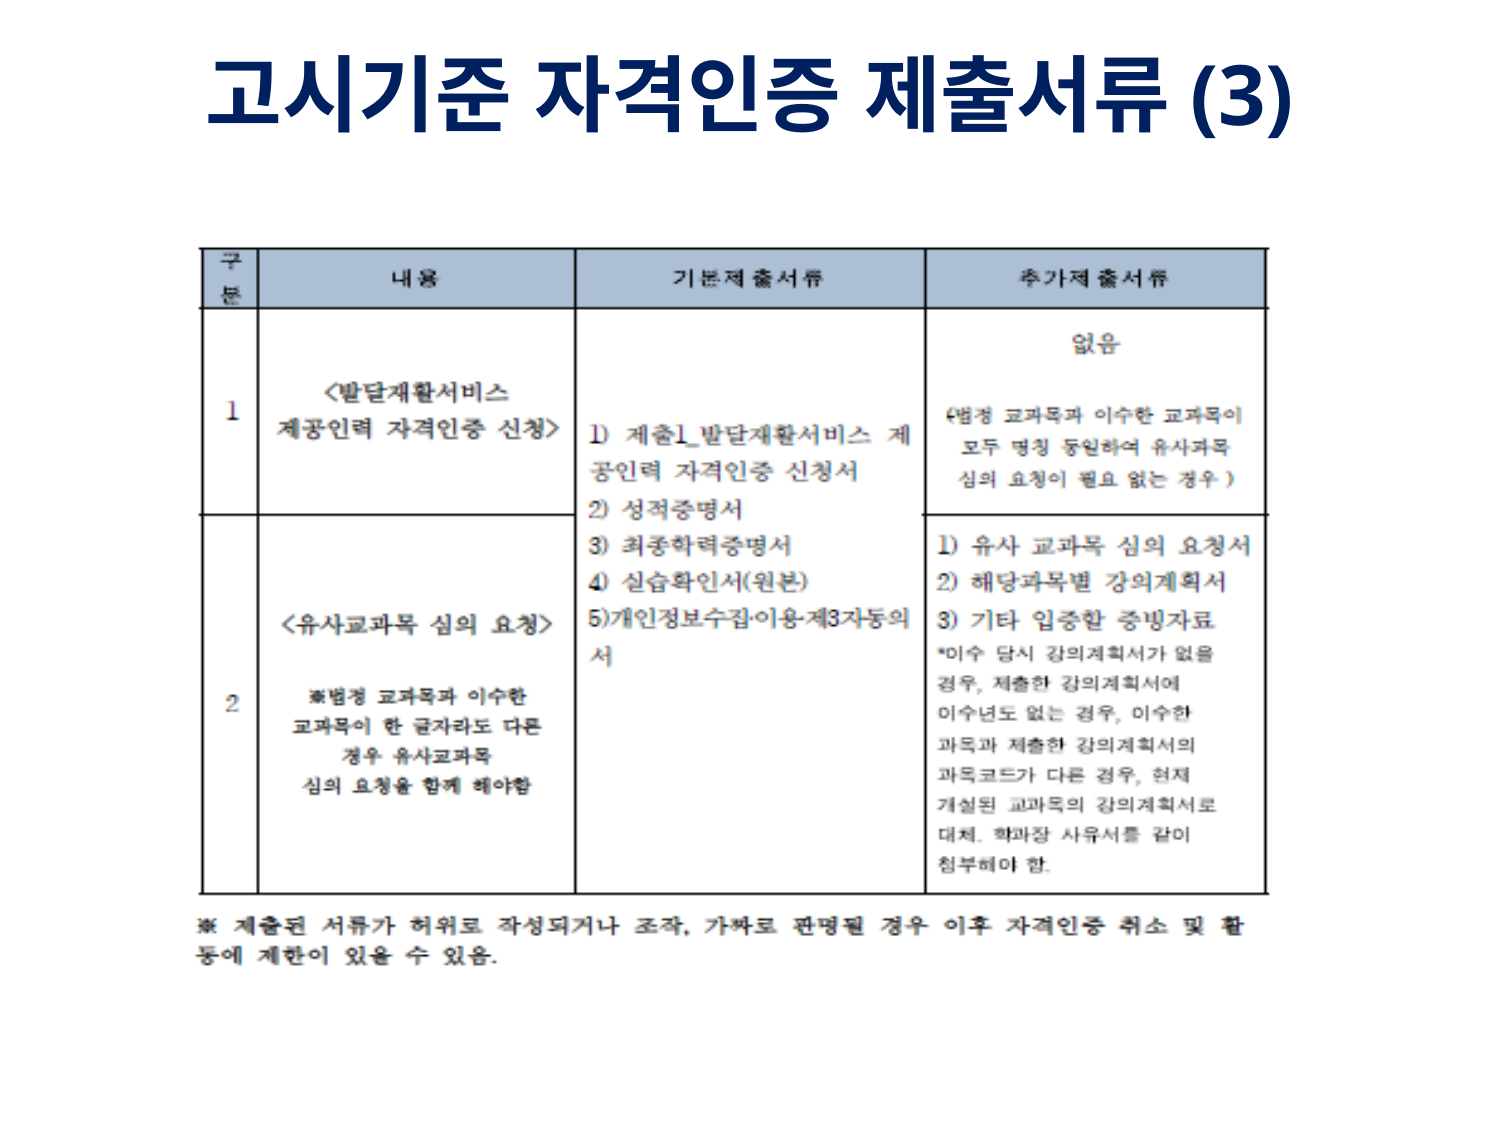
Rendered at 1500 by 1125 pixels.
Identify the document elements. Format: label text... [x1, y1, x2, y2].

title 고시기준 자격인증 제출서류(3) [0, 0, 1500, 185]
picture [135, 219, 1341, 988]
